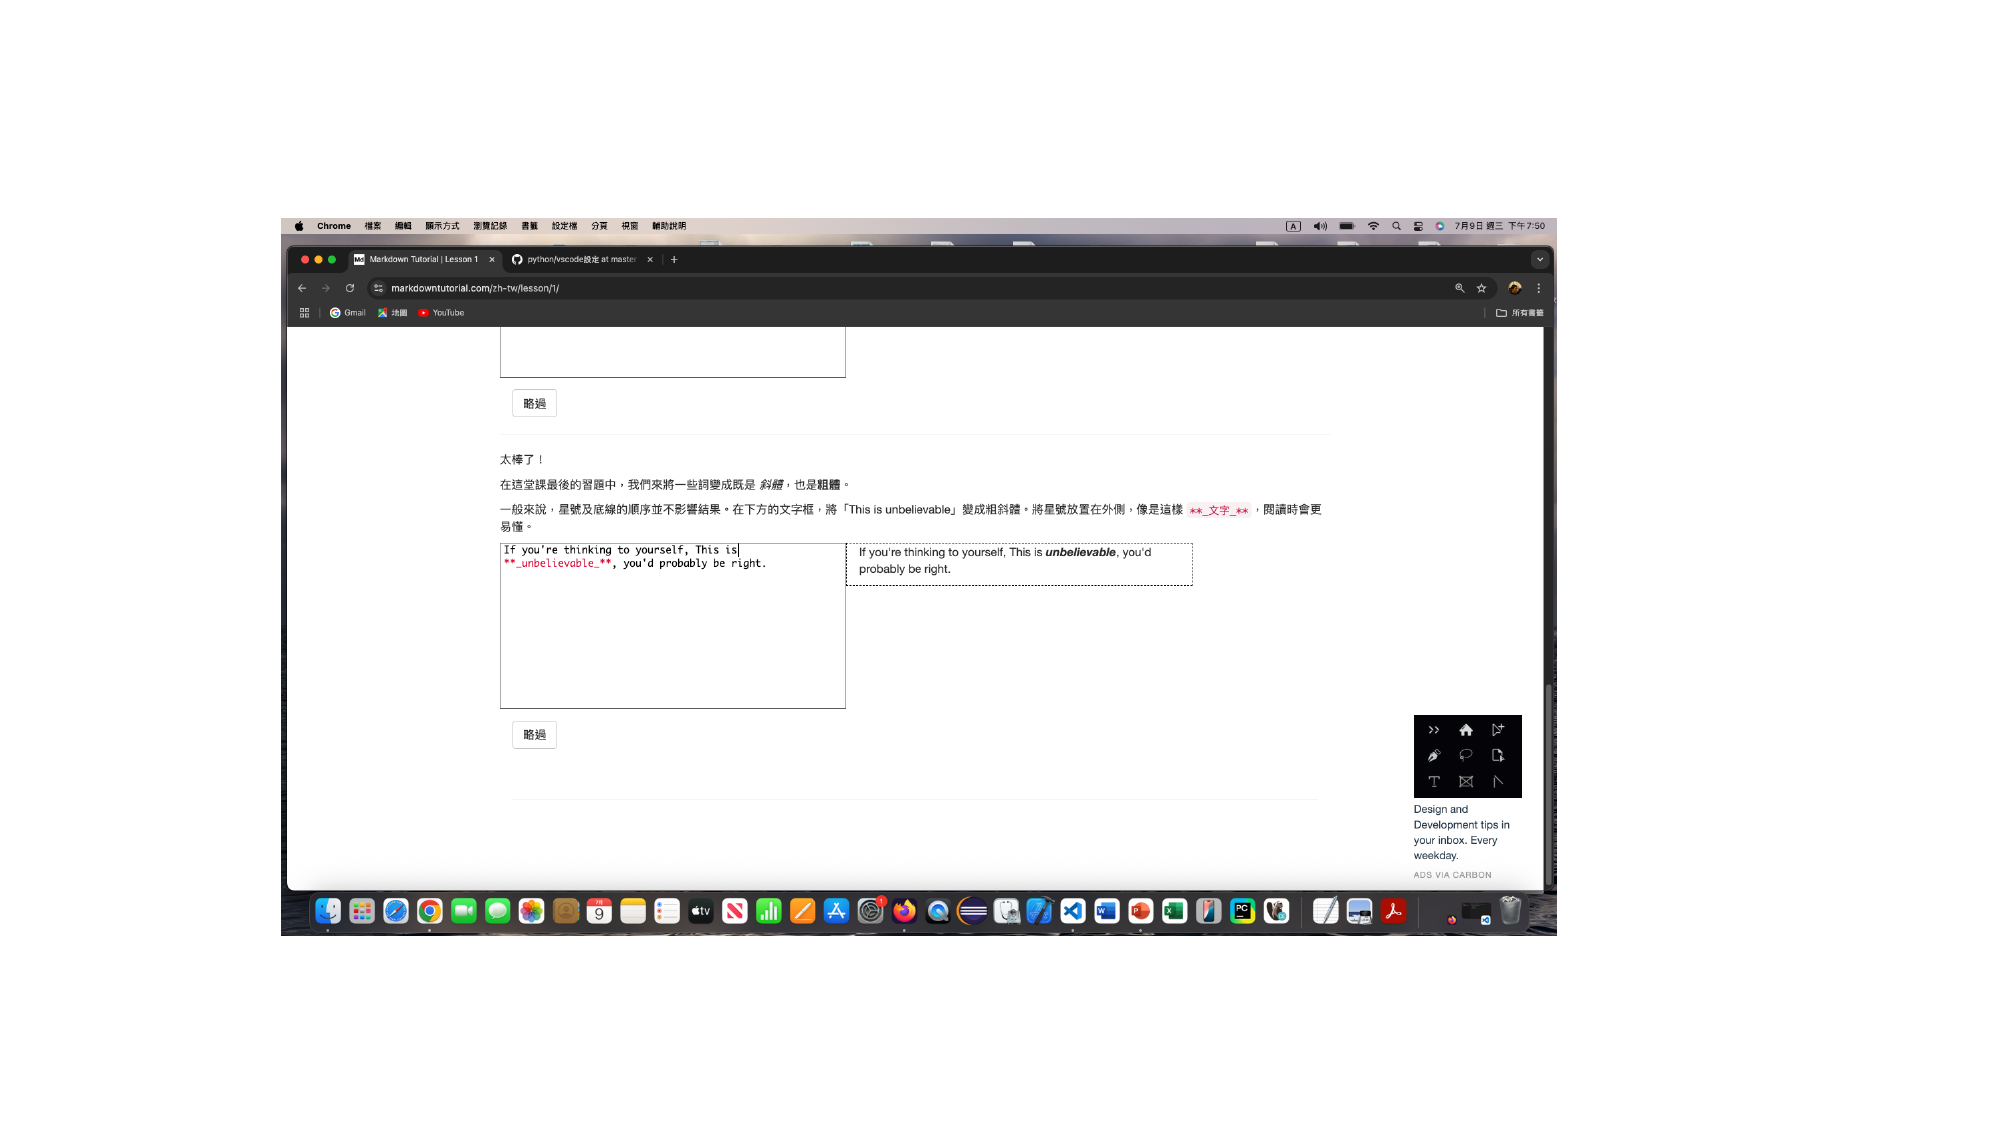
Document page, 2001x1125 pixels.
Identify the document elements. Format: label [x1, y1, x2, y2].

picture [280, 217, 1557, 936]
